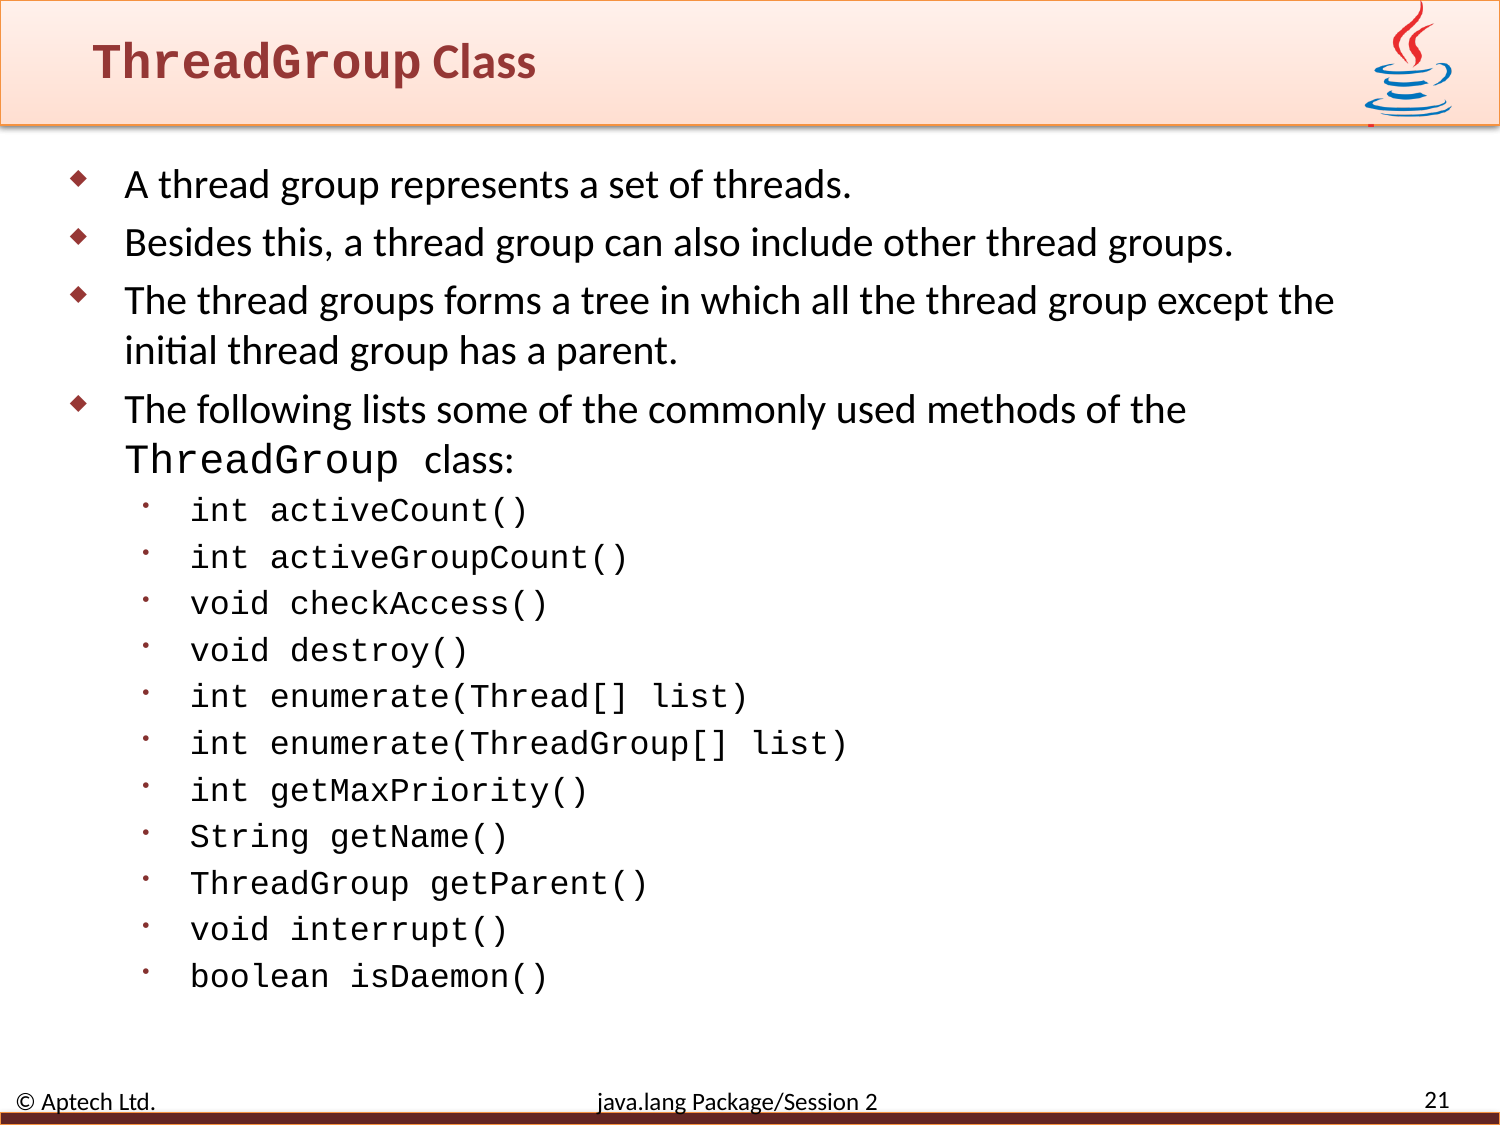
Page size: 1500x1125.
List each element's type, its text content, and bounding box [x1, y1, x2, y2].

list A thread group represents a set of threads. Besides this, a thread group can also include other thread groups. The thread groups forms a tree in which all the thread group except the initial thread group has a parent. The following lists some of the commonly used methods of the ThreadGroup class: int activeCount() int activeGroupCount() void checkAccess() void destroy() int enumerate(Thread[] list) int enumerate(ThreadGroup[] list) int getMaxPriority() String getName() ThreadGroup getParent() void interrupt() boolean isDaemon() [52, 148, 1424, 1048]
slide_number 21 [1337, 1084, 1465, 1113]
picture [1362, 0, 1454, 127]
title ThreadGroup Class [76, 24, 1288, 93]
footer © Aptech Ltd. java.lang Package/Session 2 [0, 1087, 1325, 1113]
